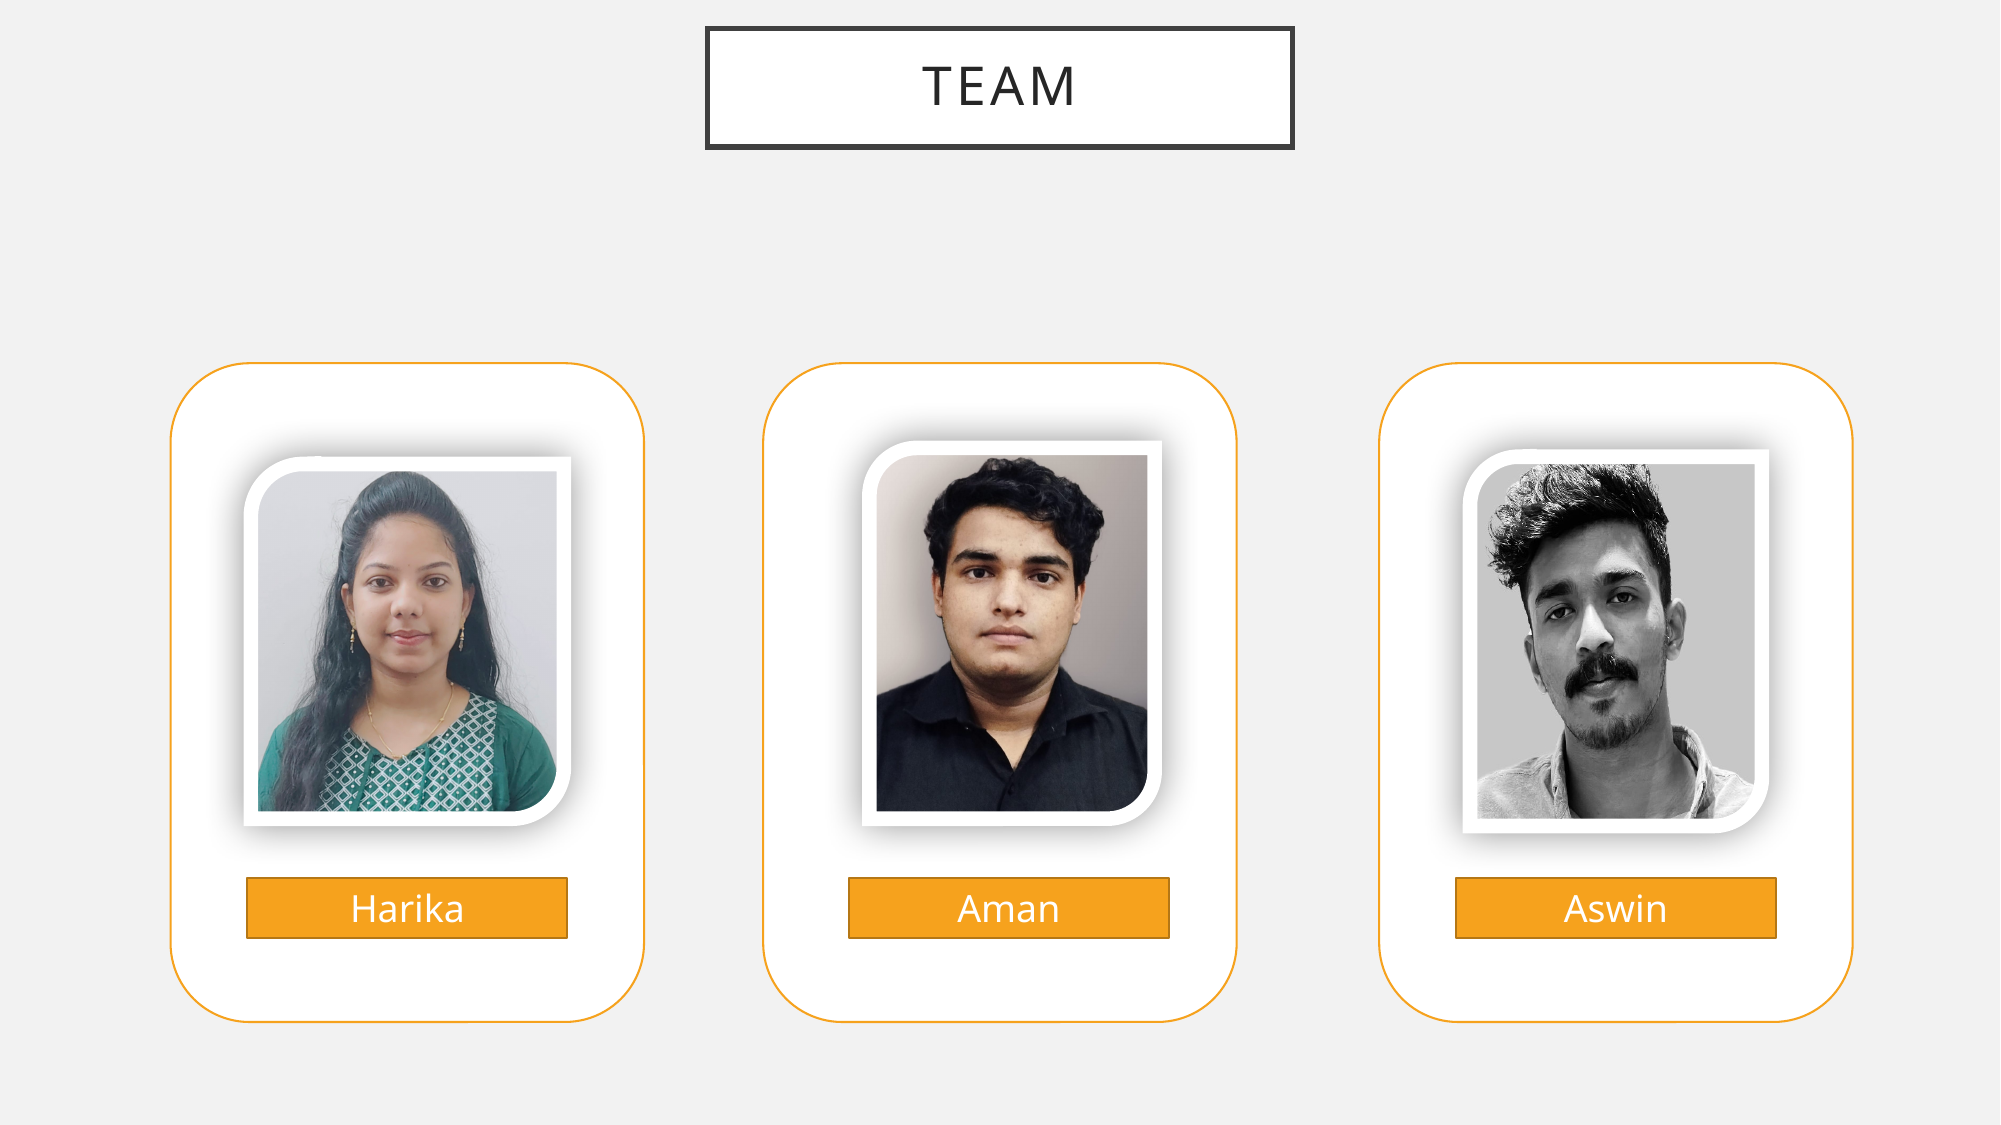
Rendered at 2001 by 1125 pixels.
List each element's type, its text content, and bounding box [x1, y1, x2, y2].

text_box Harika [246, 877, 568, 939]
title Team [705, 26, 1295, 150]
picture [869, 447, 1155, 819]
text_box [1378, 362, 1854, 1024]
picture [1469, 456, 1762, 826]
text_box [762, 362, 1238, 1024]
text_box Aman [848, 877, 1170, 939]
picture [250, 463, 564, 819]
text_box [169, 362, 646, 1024]
text_box Aswin [1455, 877, 1777, 939]
